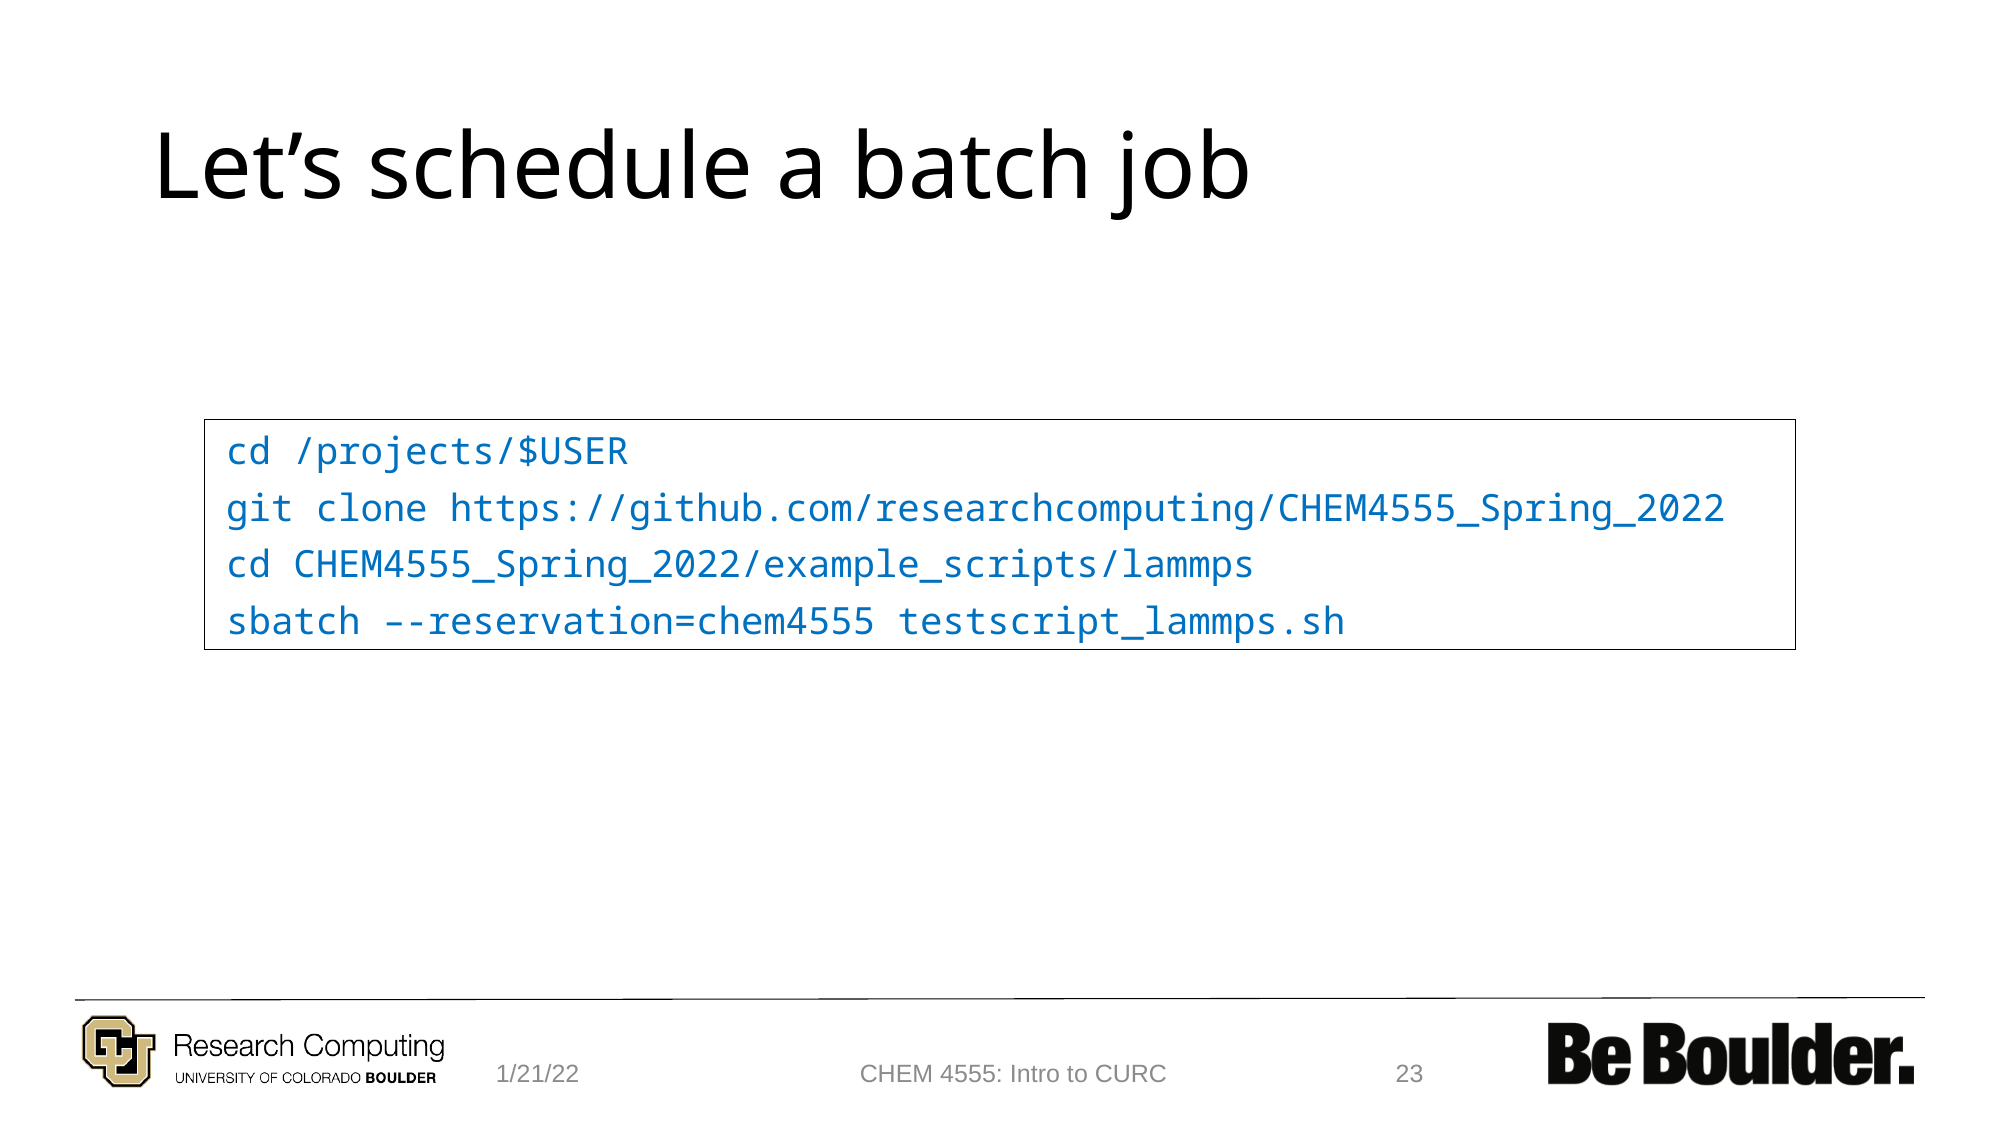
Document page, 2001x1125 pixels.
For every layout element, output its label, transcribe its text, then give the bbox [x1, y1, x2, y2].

footer CHEM 4555: Intro to CURC [676, 1042, 1352, 1103]
text_box cd /projects/$USER git clone https://github.com/researchcomputing/CHEM4555_Spring_2022 cd CHEM4555_Spring_2022/example_scripts/lammps sbatch –-reservation=chem4555 testscript_lammps.sh [204, 419, 1796, 650]
title Let’s schedule a batch job [137, 59, 1863, 278]
picture [81, 1015, 444, 1088]
picture [1524, 1015, 1938, 1088]
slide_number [480, 1042, 615, 1103]
slide_number 23 [1380, 1042, 1525, 1103]
